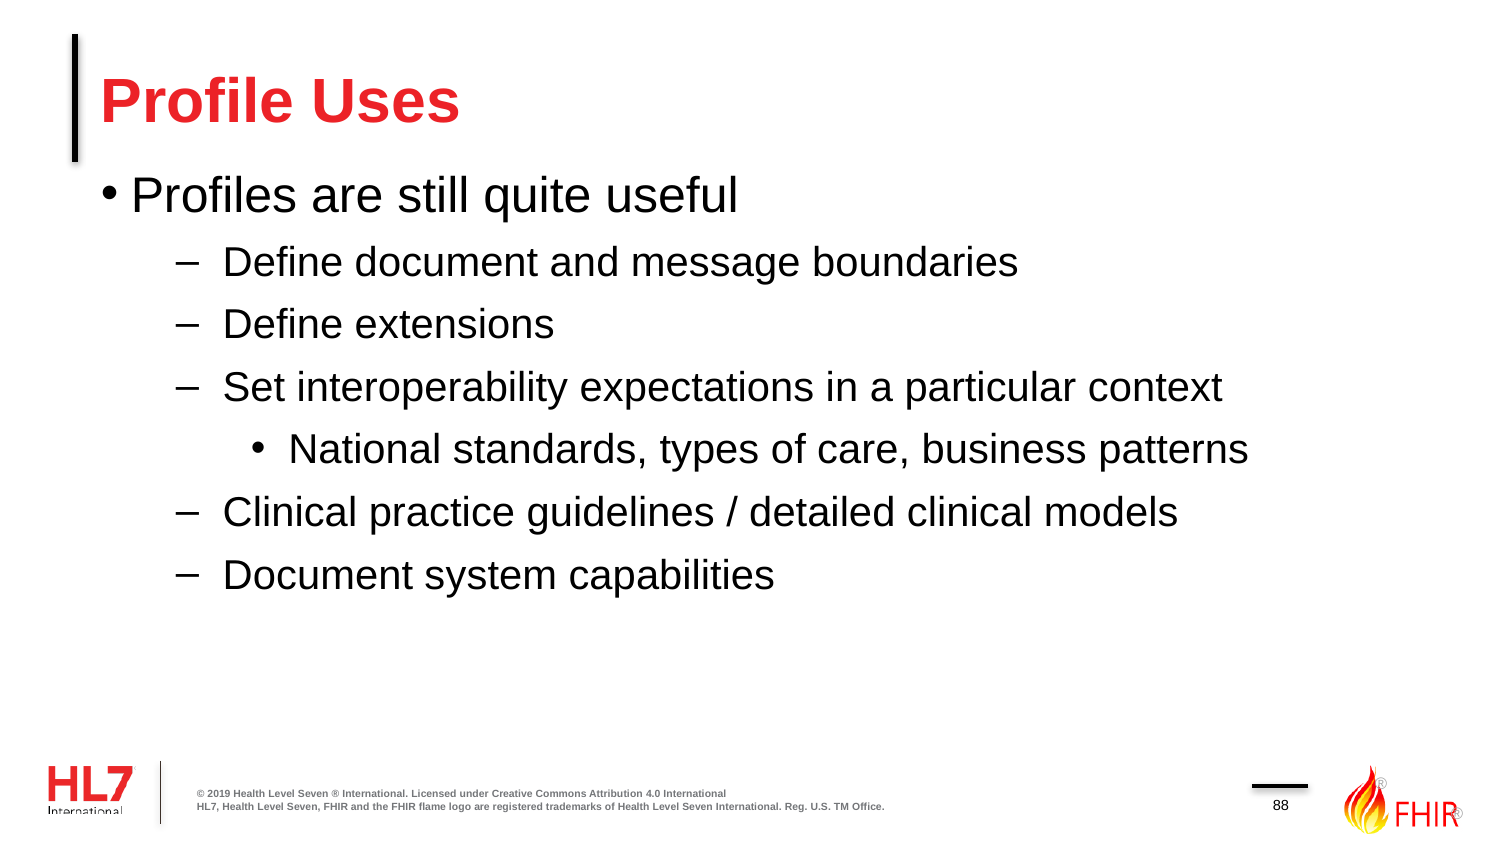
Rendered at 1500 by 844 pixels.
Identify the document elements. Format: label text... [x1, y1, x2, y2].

title Profile Uses [100, 33, 1451, 162]
picture [1339, 760, 1463, 837]
slide_number 88 [1258, 786, 1304, 813]
list Profiles are still quite useful Define document and message boundaries Define extensions Set interoperability expectations in a particular context National standards, types of care, business patterns Clinical practice guidelines / detailed clinical models Document system capabilities [100, 162, 1451, 731]
footer © 2019 Health Level Seven ® International. Licensed under Creative Commons Attribution 4.0 International HL7, Health Level Seven, FHIR and the FHIR flame logo are registered trademarks of Health Level Seven International. Reg. U.S. TM Office. [196, 786, 941, 813]
